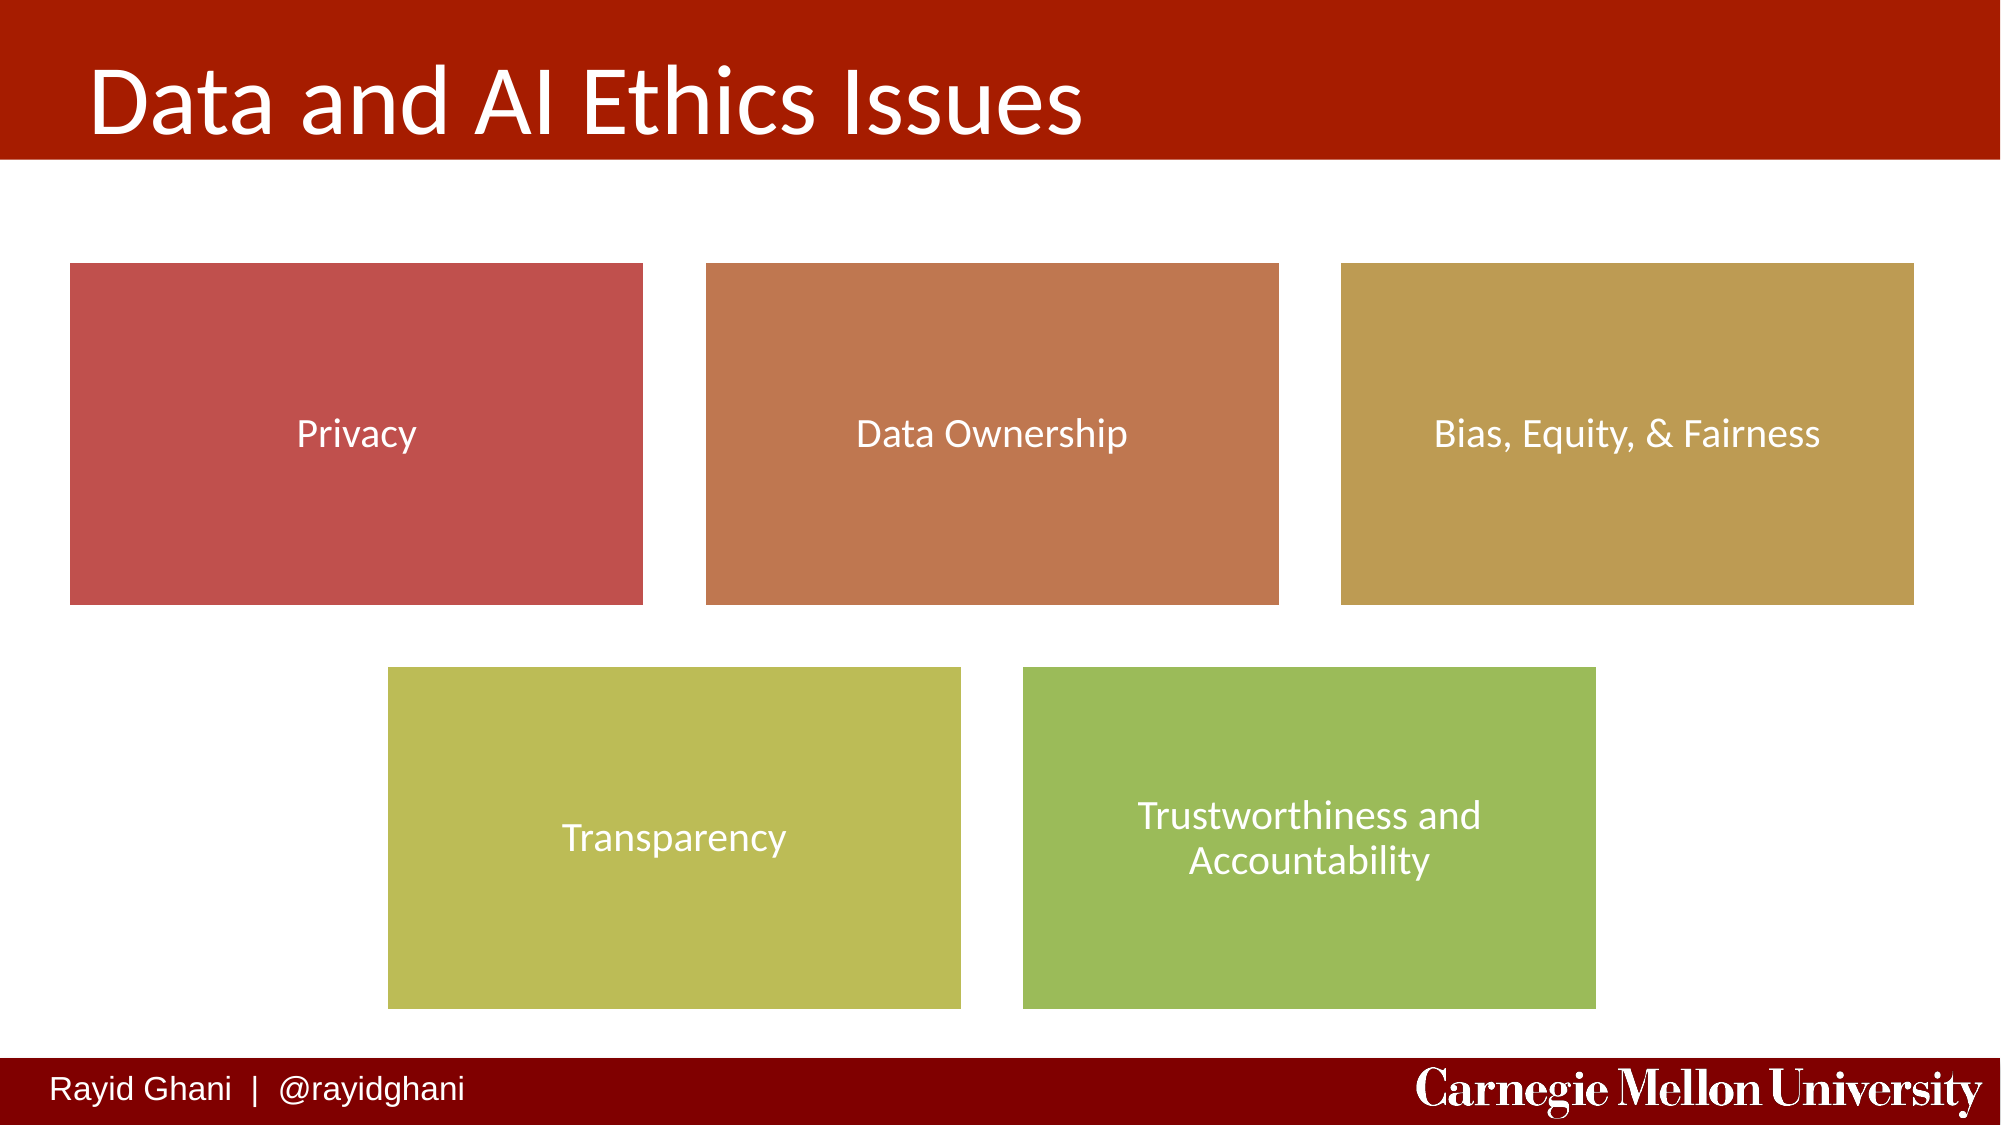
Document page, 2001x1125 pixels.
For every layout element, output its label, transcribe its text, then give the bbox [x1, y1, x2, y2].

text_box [67, 225, 1917, 1047]
title Data and AI Ethics Issues [68, 14, 1932, 140]
picture [1416, 1067, 1983, 1119]
